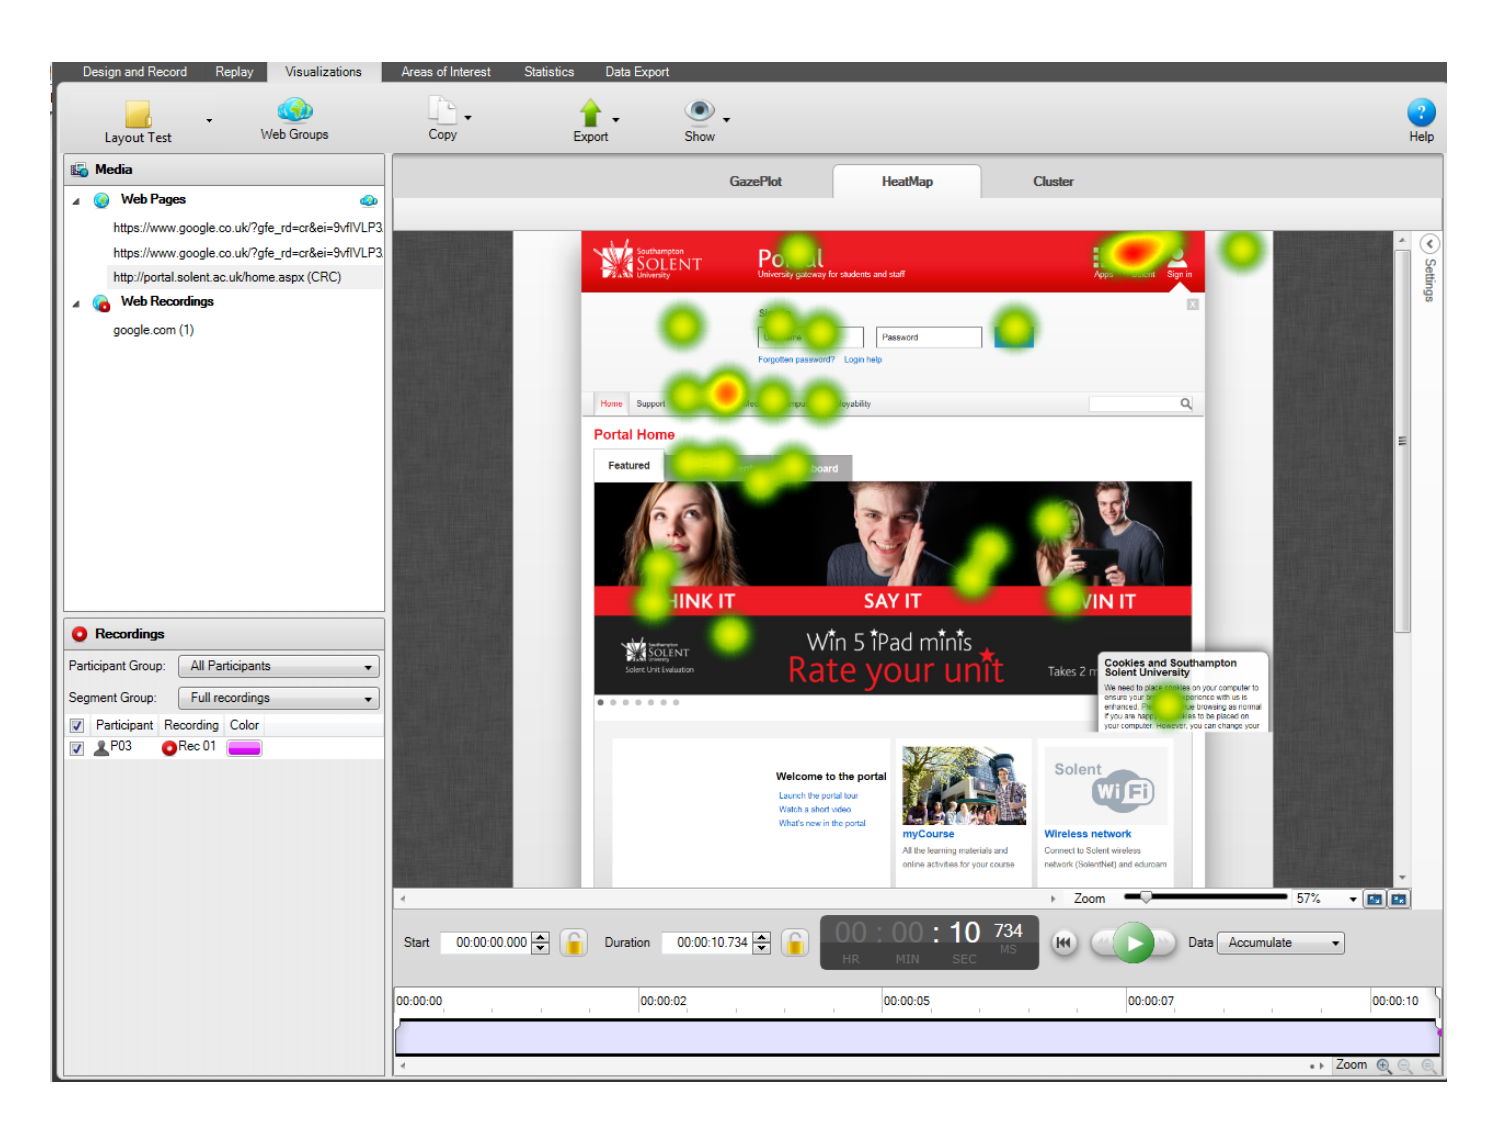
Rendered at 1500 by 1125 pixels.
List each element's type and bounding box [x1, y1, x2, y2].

picture [49, 62, 1448, 1083]
